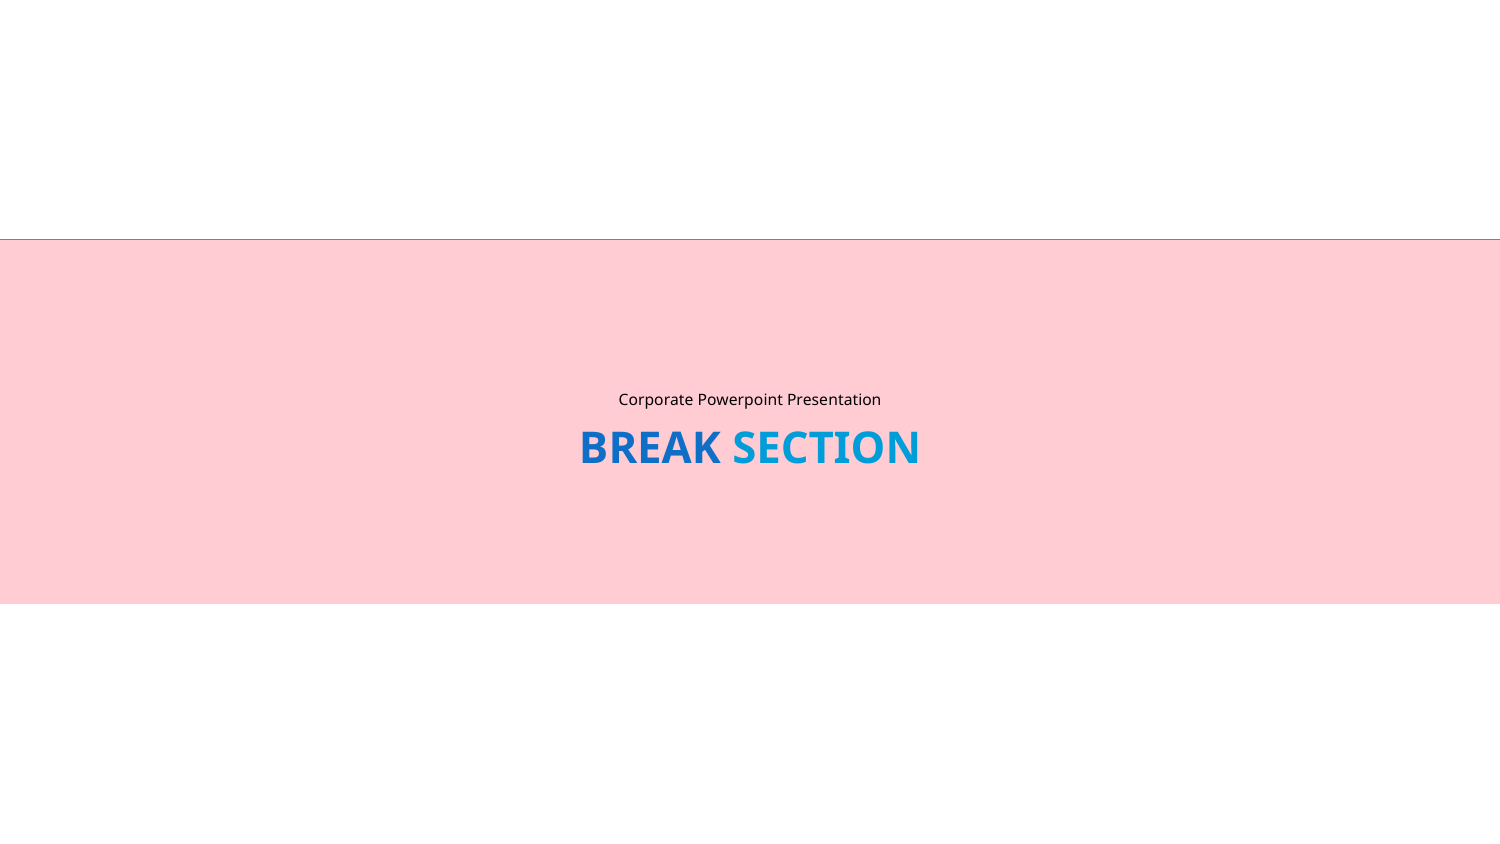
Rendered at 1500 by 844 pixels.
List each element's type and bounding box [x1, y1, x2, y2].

picture [0, 239, 1500, 604]
